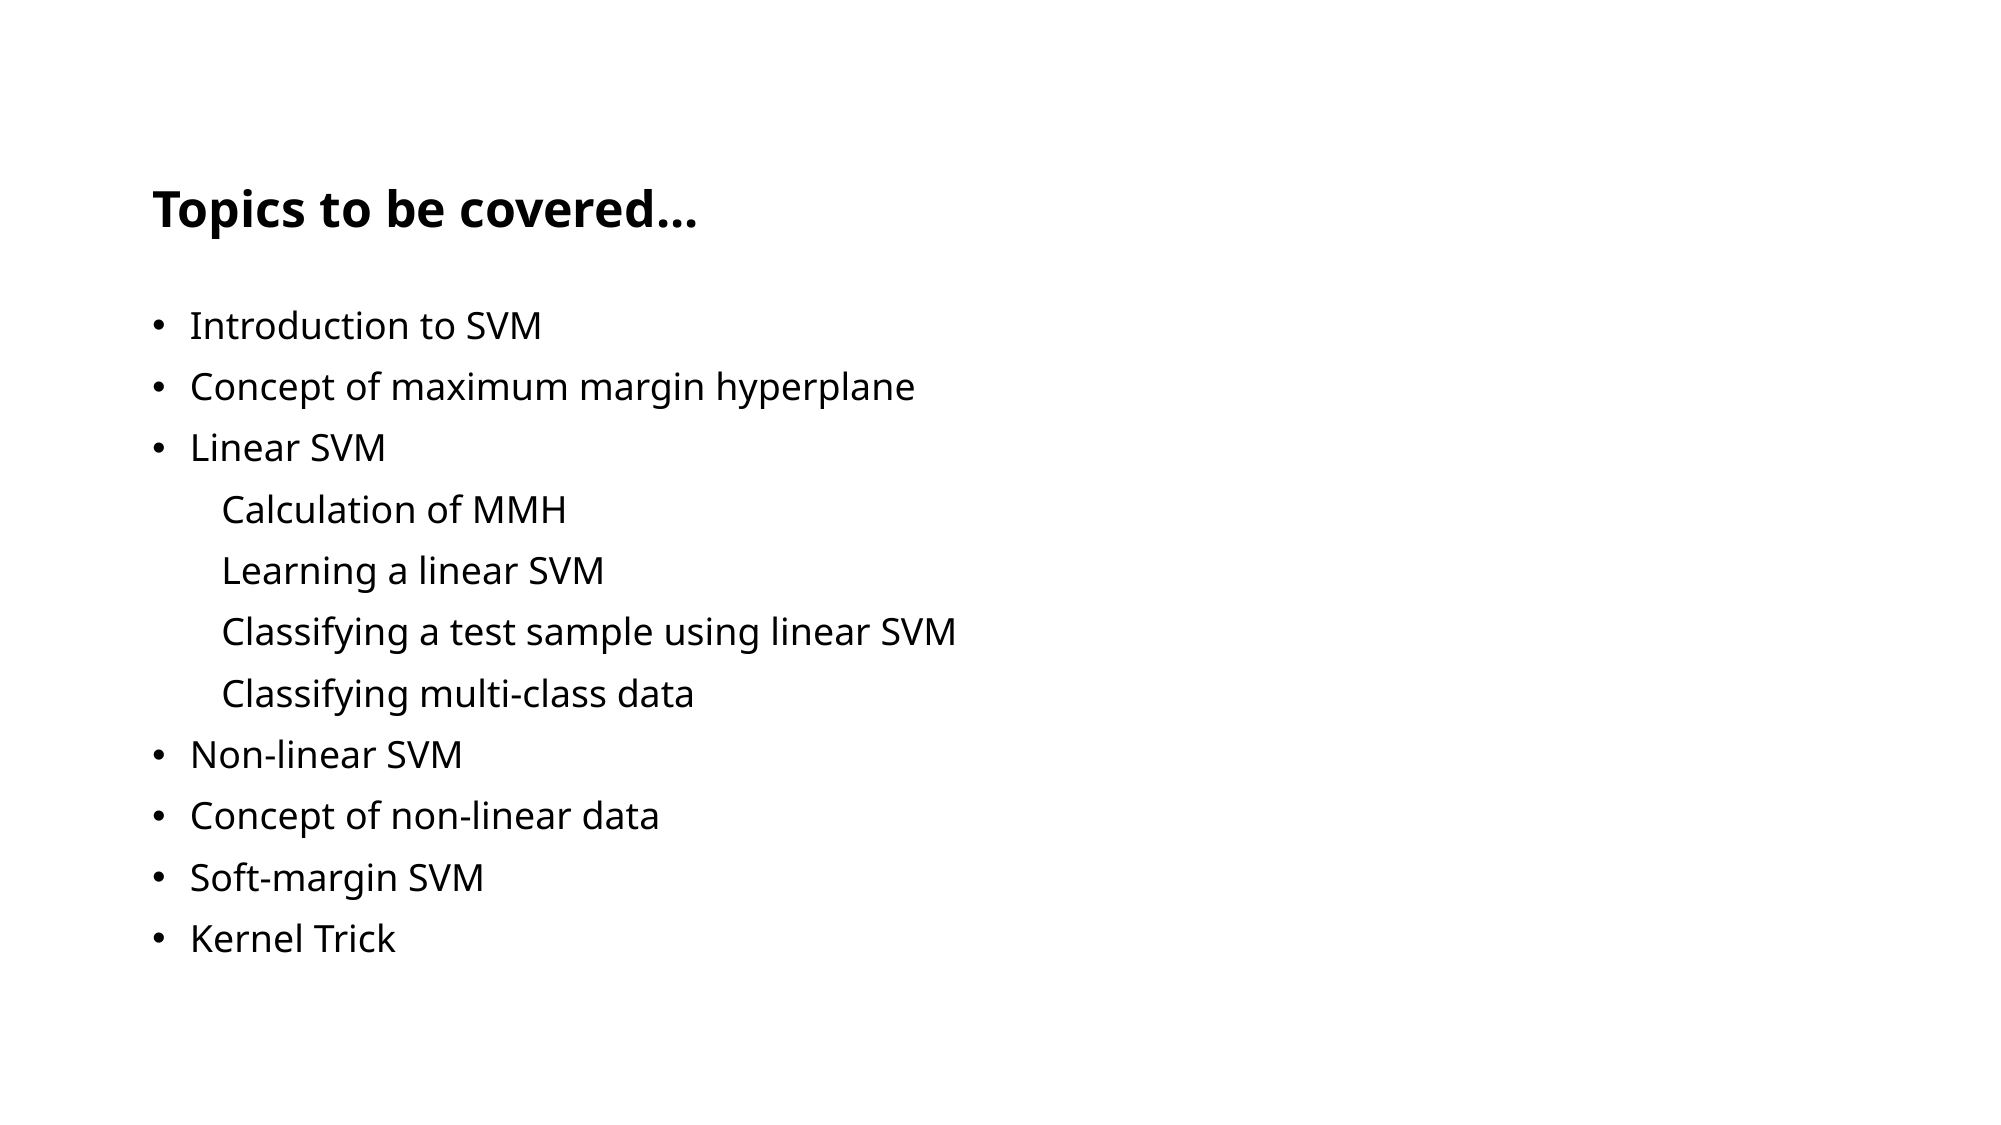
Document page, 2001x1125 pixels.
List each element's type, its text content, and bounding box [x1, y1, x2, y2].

title Topics to be covered... [137, 122, 1863, 299]
list Introduction to SVM Concept of maximum margin hyperplane Linear SVM 1 Calculation of MMH 2 Learning a linear SVM 3 Classifying a test sample using linear SVM 4 Classifying multi-class data Non-linear SVM Concept of non-linear data Soft-margin SVM Kernel Trick [137, 299, 1863, 1014]
